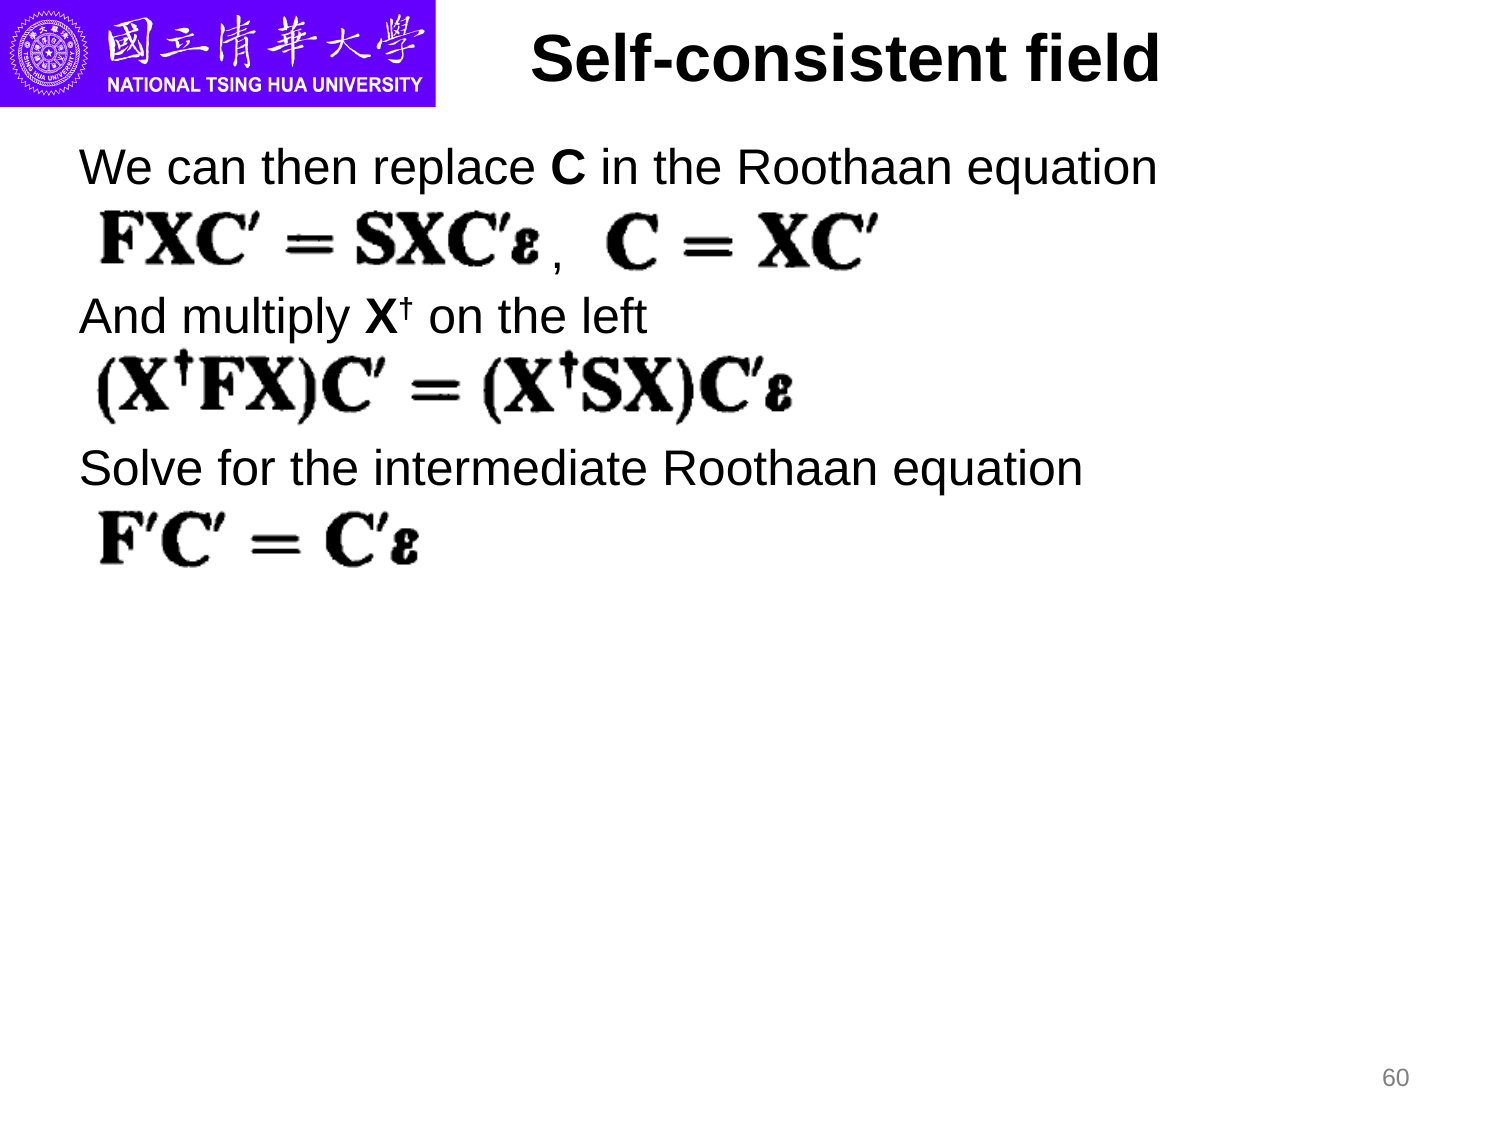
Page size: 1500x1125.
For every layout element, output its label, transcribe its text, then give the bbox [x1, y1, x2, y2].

text_box And multiply X† on the left [64, 275, 1425, 351]
picture [0, 0, 436, 107]
title Self-consistent field [515, 0, 1425, 107]
slide_number 60 [1308, 1050, 1425, 1103]
text_box , [535, 211, 576, 286]
picture [91, 202, 547, 276]
text_box We can then replace C in the Roothaan equation [64, 127, 1425, 203]
picture [91, 504, 430, 579]
text_box Solve for the intermediate Roothaan equation [64, 428, 1425, 504]
picture [599, 202, 883, 276]
picture [91, 345, 797, 429]
